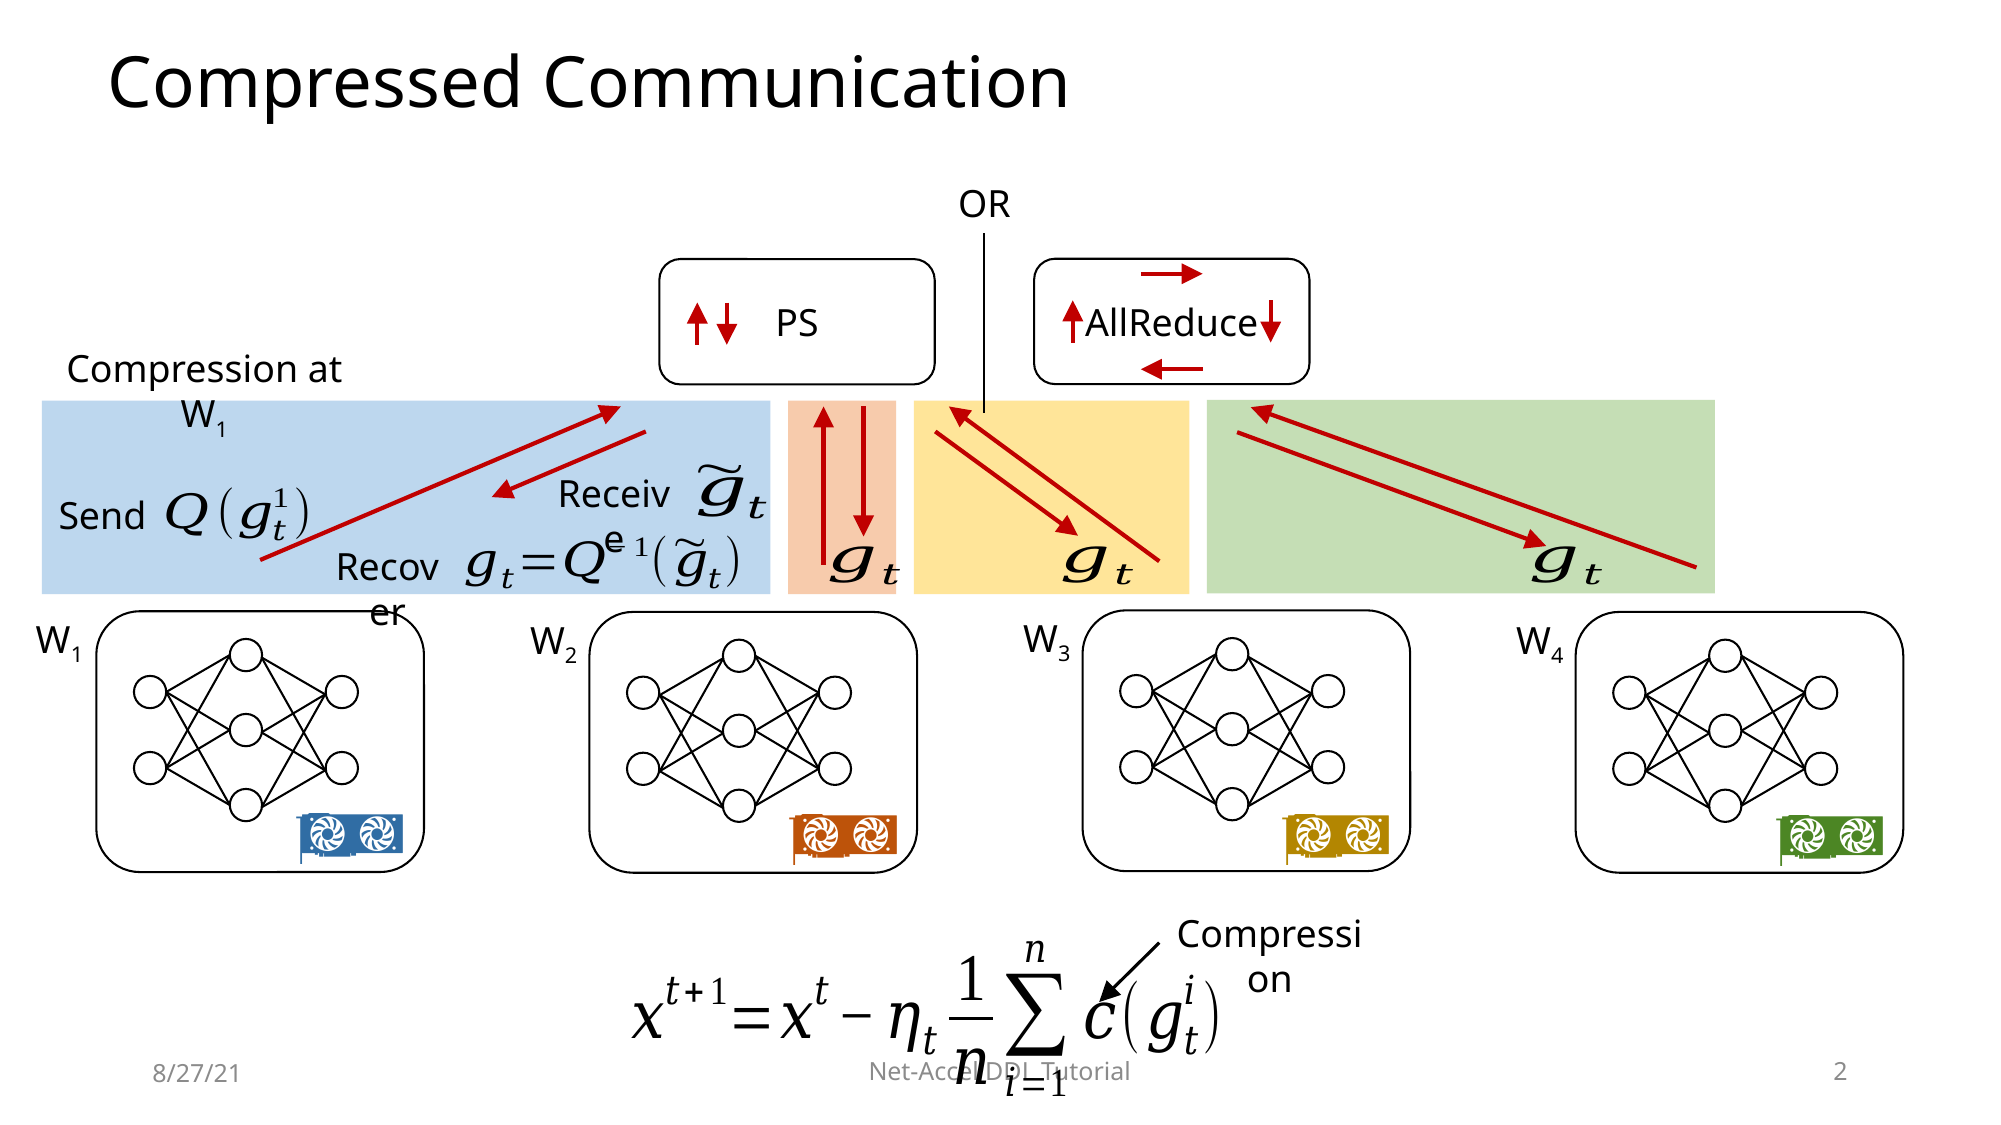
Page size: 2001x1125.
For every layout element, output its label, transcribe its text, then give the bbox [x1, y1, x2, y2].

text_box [1099, 942, 1160, 1002]
text_box W2 [515, 609, 593, 676]
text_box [491, 431, 646, 498]
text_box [96, 611, 424, 873]
text_box Send [41, 484, 164, 545]
text_box [787, 400, 897, 595]
slide_number 91 [1412, 1042, 1863, 1103]
text_box W1 [20, 608, 98, 675]
text_box Receive [537, 462, 691, 568]
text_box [589, 611, 918, 873]
text_box OR [907, 172, 1061, 233]
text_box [1250, 407, 1697, 568]
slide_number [137, 1042, 588, 1103]
text_box [41, 449, 310, 595]
text_box [367, 399, 772, 595]
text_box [1237, 432, 1547, 546]
text_box Recover [310, 560, 464, 641]
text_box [1034, 258, 1310, 385]
text_box Compression [1150, 902, 1389, 1008]
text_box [260, 406, 621, 560]
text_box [948, 406, 1160, 562]
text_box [935, 431, 1079, 536]
text_box Compression at W1 [41, 337, 367, 449]
text_box [1206, 399, 1716, 594]
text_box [1575, 611, 1904, 873]
text_box [913, 399, 1190, 595]
footer Net-Accel DDL Tutorial [662, 1042, 1338, 1103]
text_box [659, 259, 935, 385]
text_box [1082, 610, 1411, 872]
title Compressed Communication [93, 39, 1863, 132]
text_box W3 [1008, 607, 1086, 674]
text_box W4 [1501, 609, 1579, 676]
